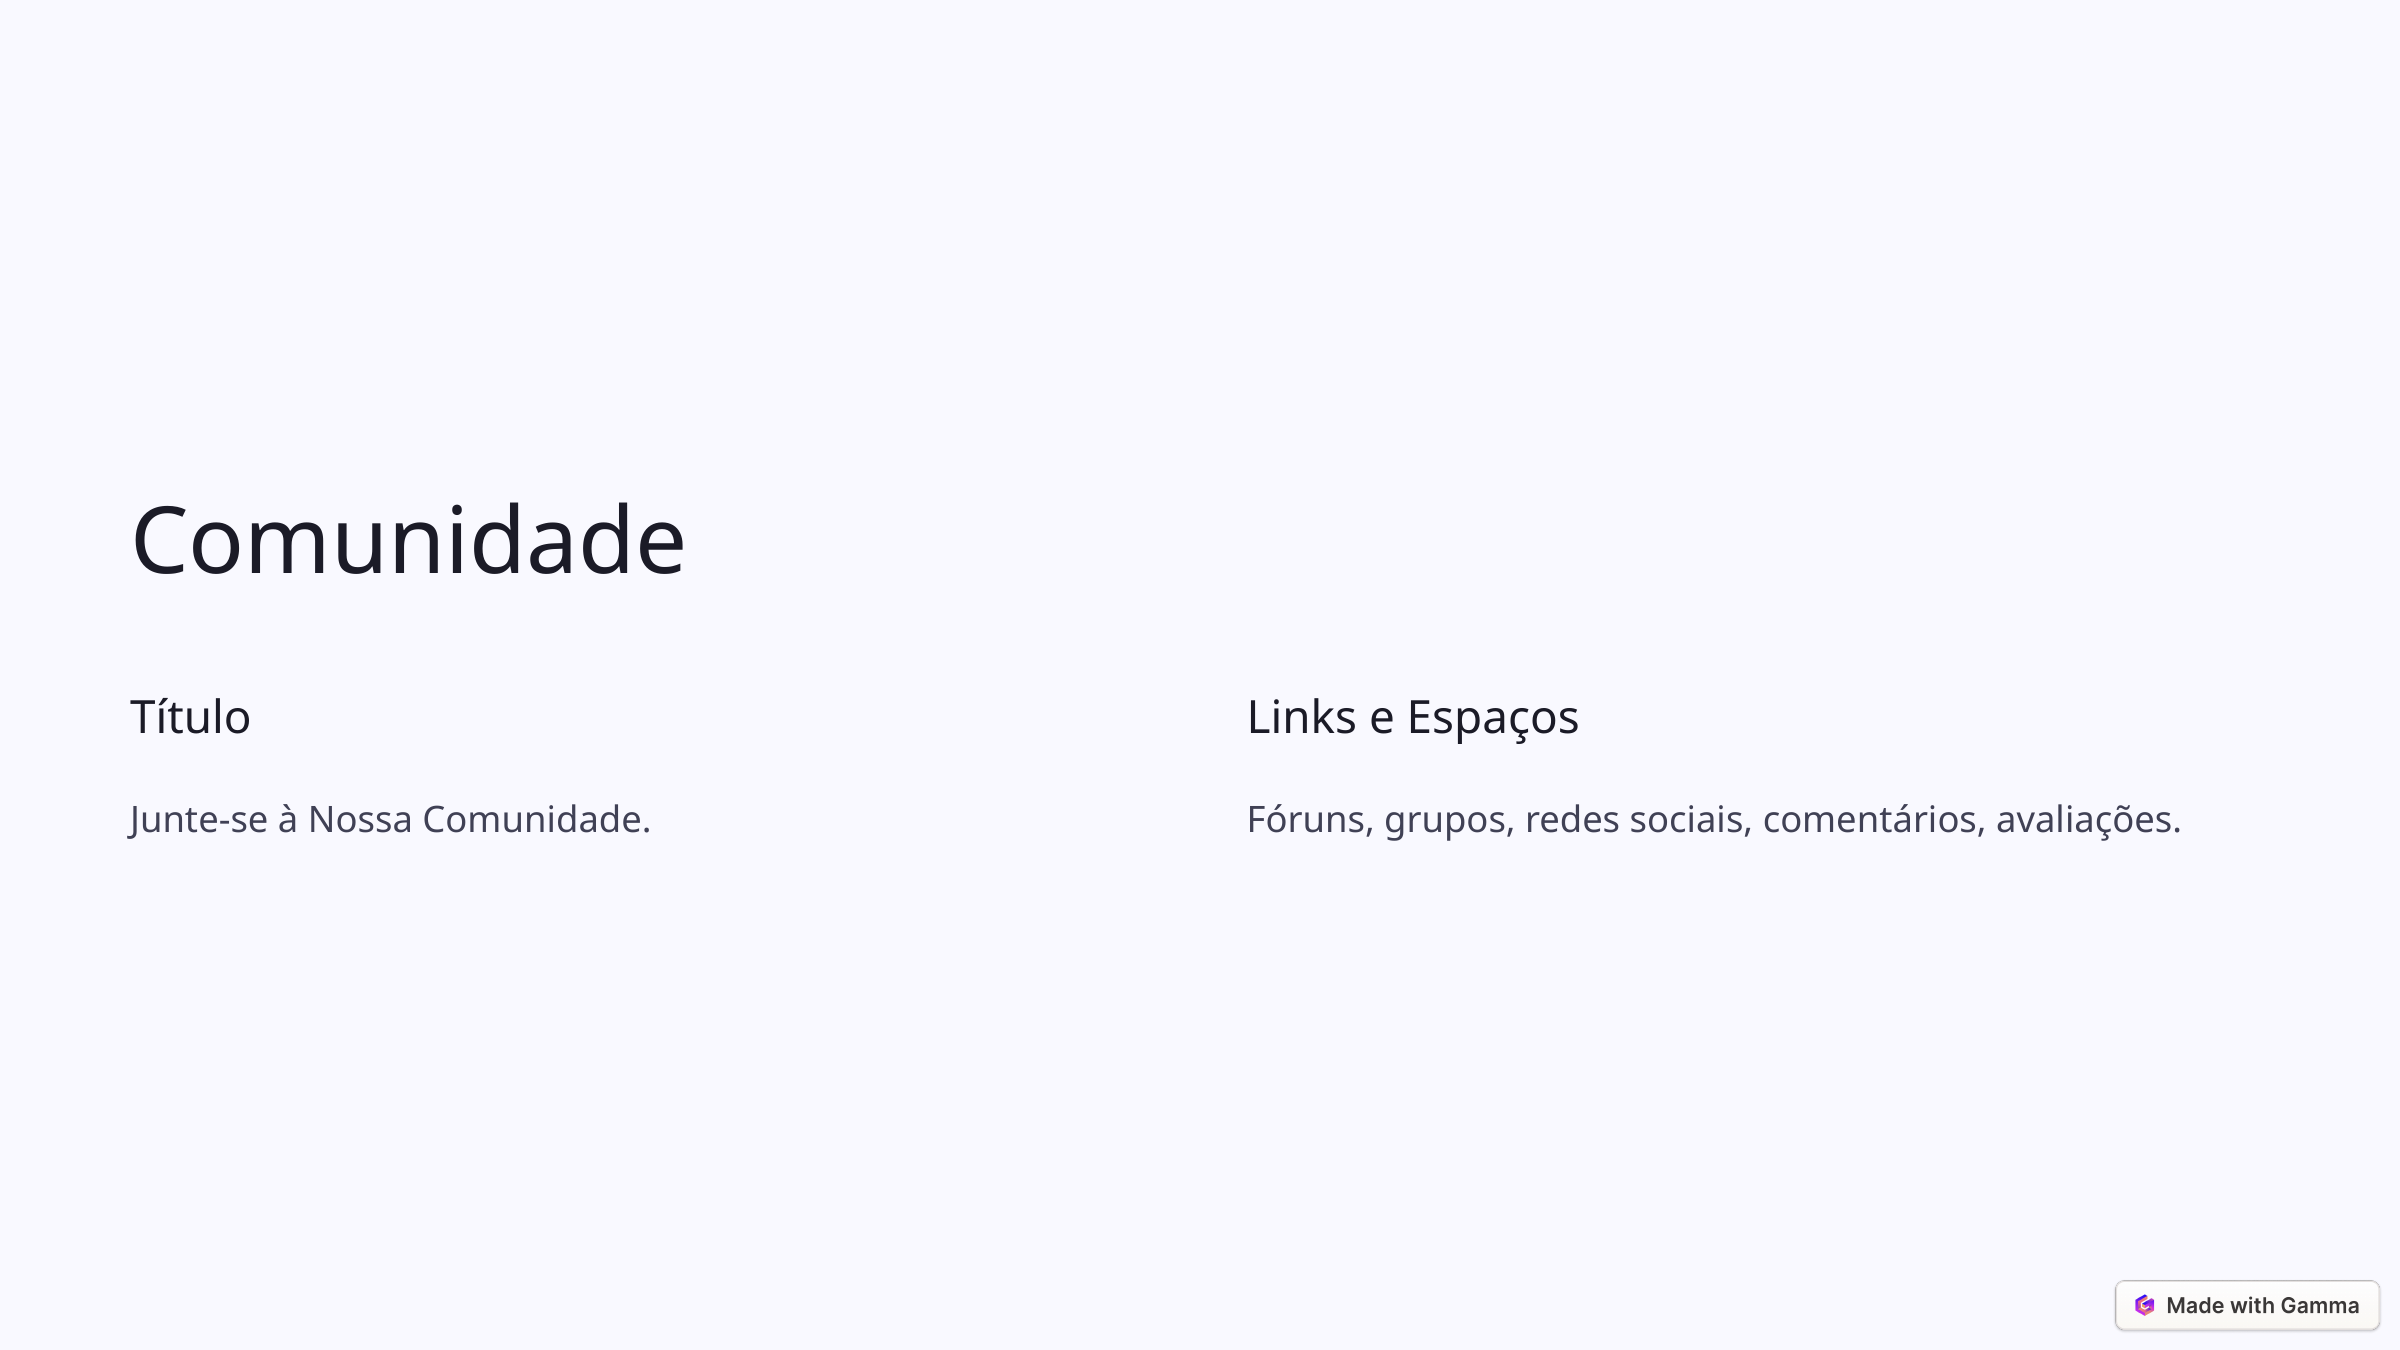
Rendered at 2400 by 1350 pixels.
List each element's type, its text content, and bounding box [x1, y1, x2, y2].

text_box Fóruns, grupos, redes sociais, comentários, avaliações. [1246, 780, 2271, 841]
text_box Título [130, 685, 596, 744]
text_box Comunidade [130, 476, 1061, 593]
text_box Links e Espaços [1246, 685, 1712, 744]
picture [2106, 1271, 2389, 1339]
text_box Junte-se à Nossa Comunidade. [130, 780, 1155, 841]
